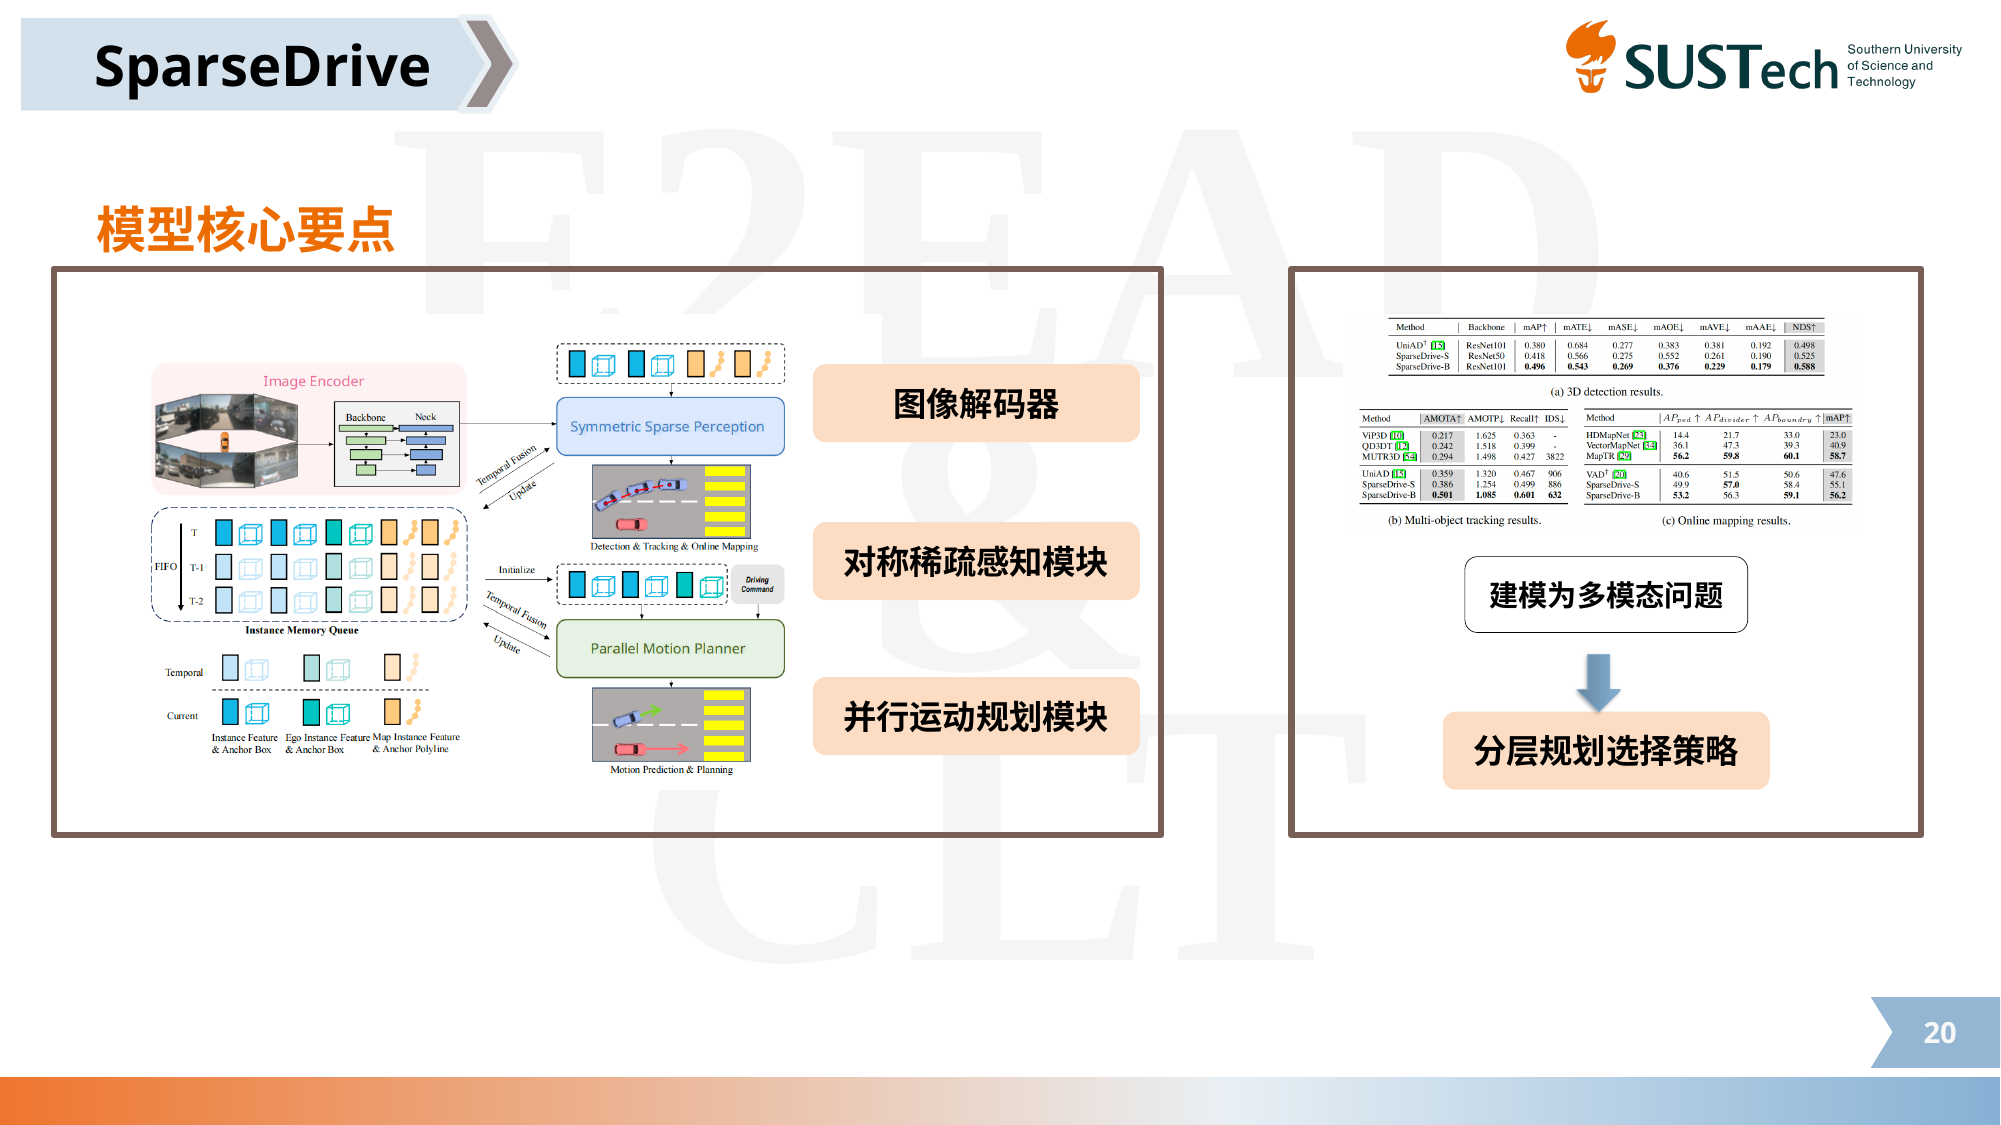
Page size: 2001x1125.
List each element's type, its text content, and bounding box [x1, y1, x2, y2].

picture [75, 314, 883, 790]
picture [1351, 314, 1861, 536]
text_box [1291, 268, 1922, 836]
text_box [53, 268, 1162, 836]
text_box 对称稀疏感知模块 [888, 522, 1140, 601]
text_box SparseDrive [0, 22, 546, 106]
text_box 分层规划选择策略 [1442, 711, 1770, 790]
text_box 模型核心要点 [81, 191, 447, 267]
text_box 建模为多模态问题 [1464, 556, 1748, 633]
text_box 图像解码器 [888, 364, 1140, 443]
picture [1566, 20, 1962, 93]
text_box [1576, 654, 1621, 712]
text_box 并行运动规划模块 [888, 677, 1140, 756]
